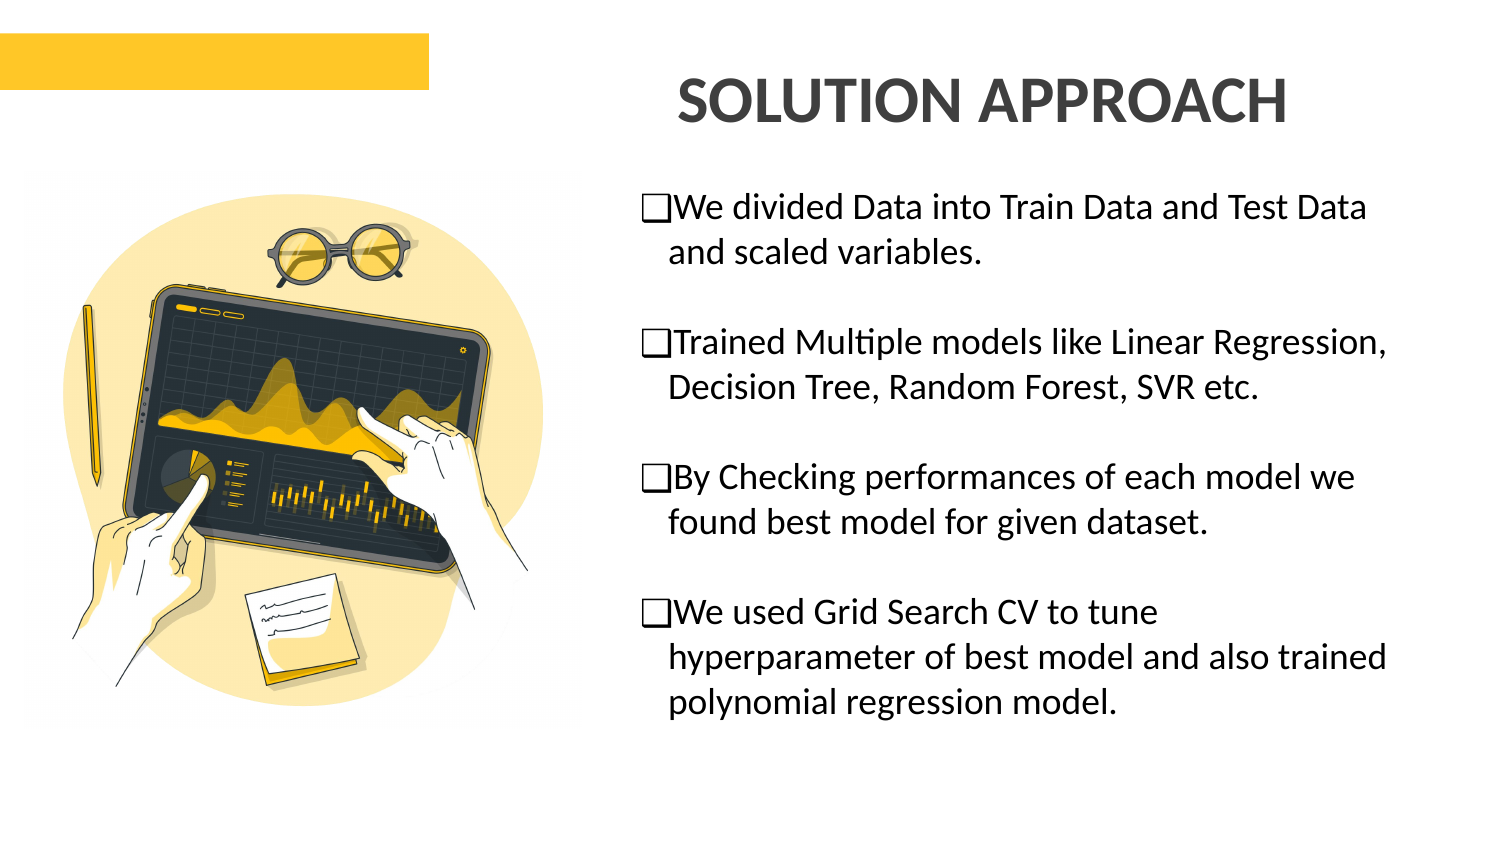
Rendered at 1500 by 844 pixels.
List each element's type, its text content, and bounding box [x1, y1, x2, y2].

text_box We divided Data into Train Data and Test Data and scaled variables. Trained Multiple models like Linear Regression, Decision Tree, Random Forest, SVR etc. By Checking performances of each model we found best model for given dataset. We used Grid Search CV to tune hyperparameter of best model and also trained polynomial regression model. [624, 134, 1418, 820]
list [24, 171, 583, 729]
text_box SOLUTION APPROACH [662, 48, 1305, 144]
text_box [0, 33, 429, 90]
